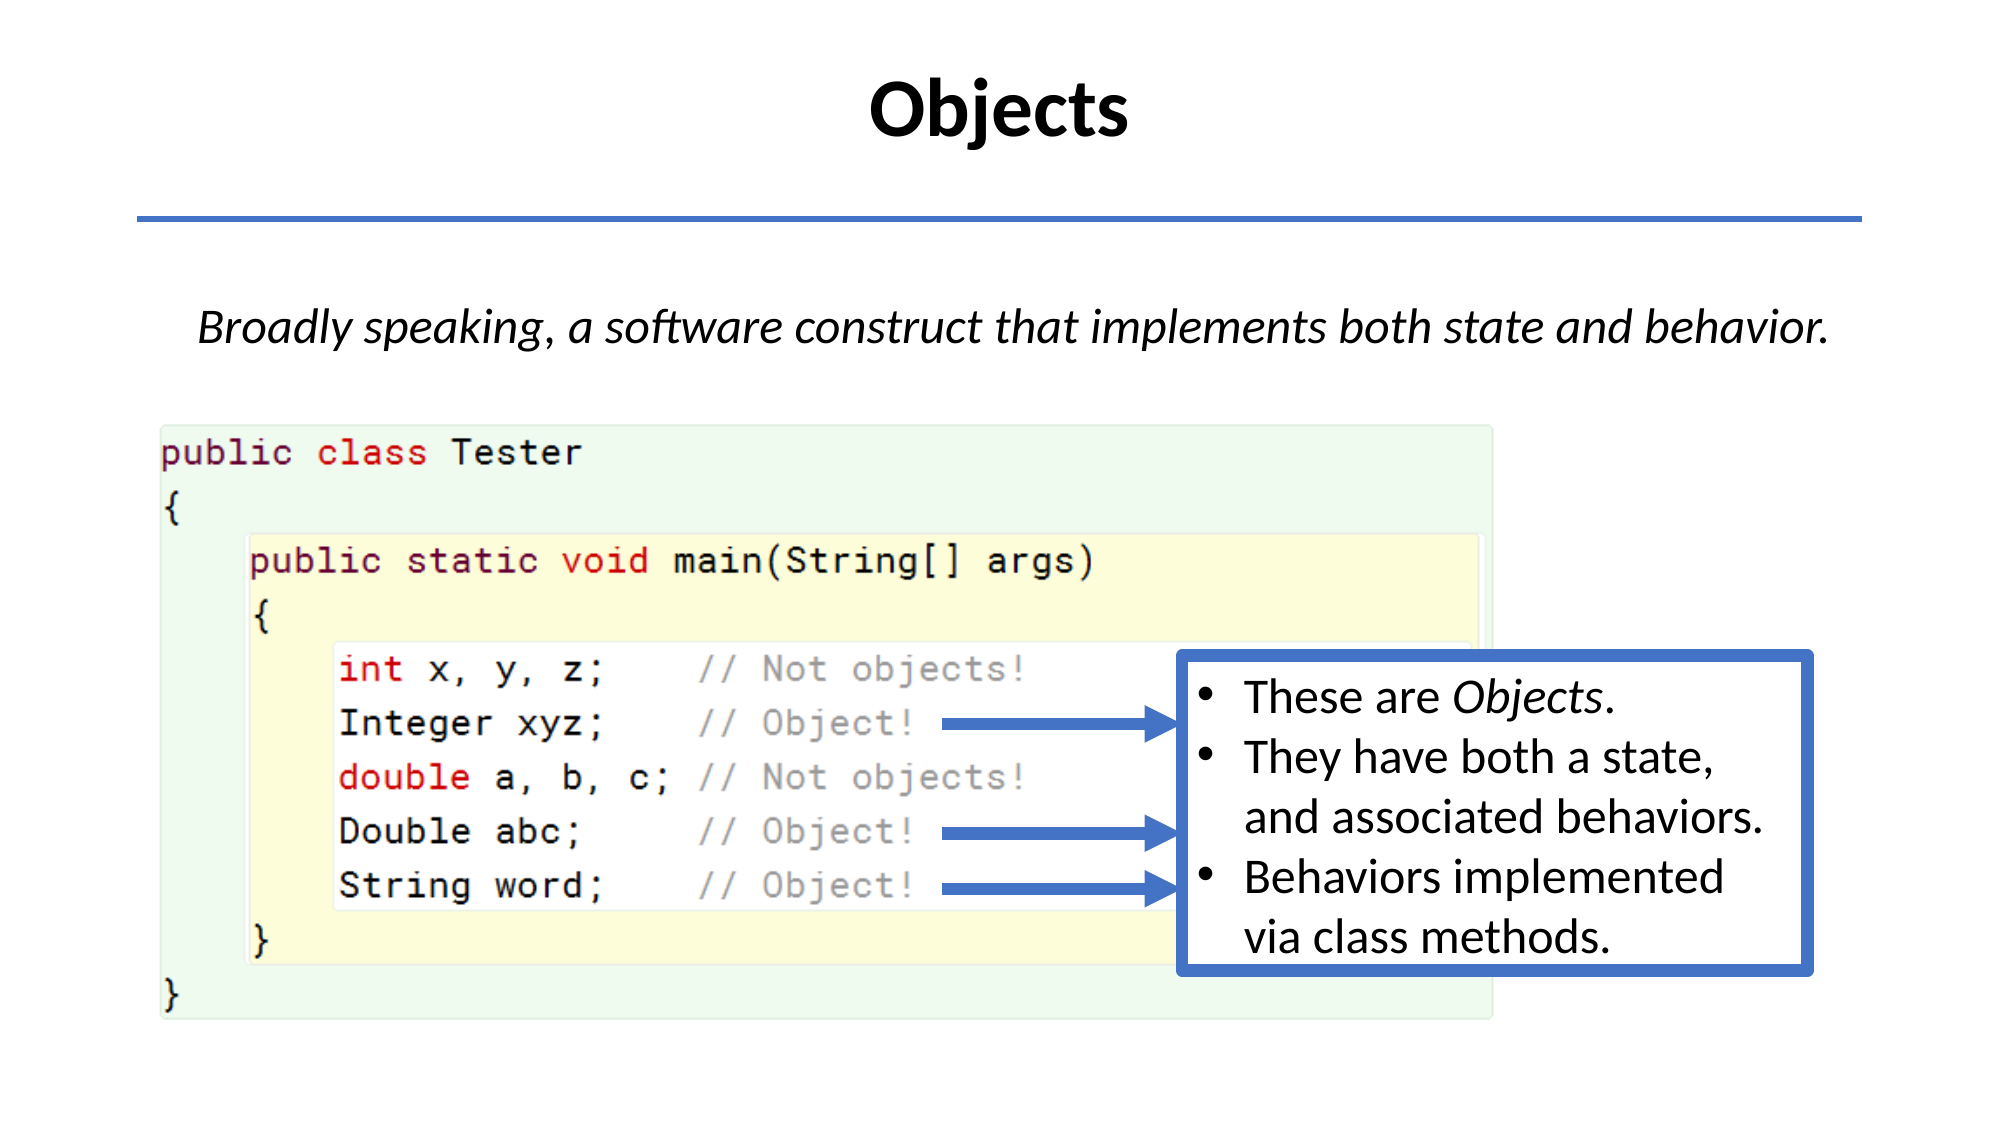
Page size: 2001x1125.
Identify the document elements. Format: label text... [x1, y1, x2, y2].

text_box Objects [137, 1, 1863, 218]
text_box These are Objects. They have both a state, and associated behaviors. Behaviors implemented via class methods. [1499, 655, 1808, 971]
picture [154, 416, 1499, 1027]
text_box Broadly speaking, a software construct that implements both state and behavior. [155, 285, 1874, 361]
